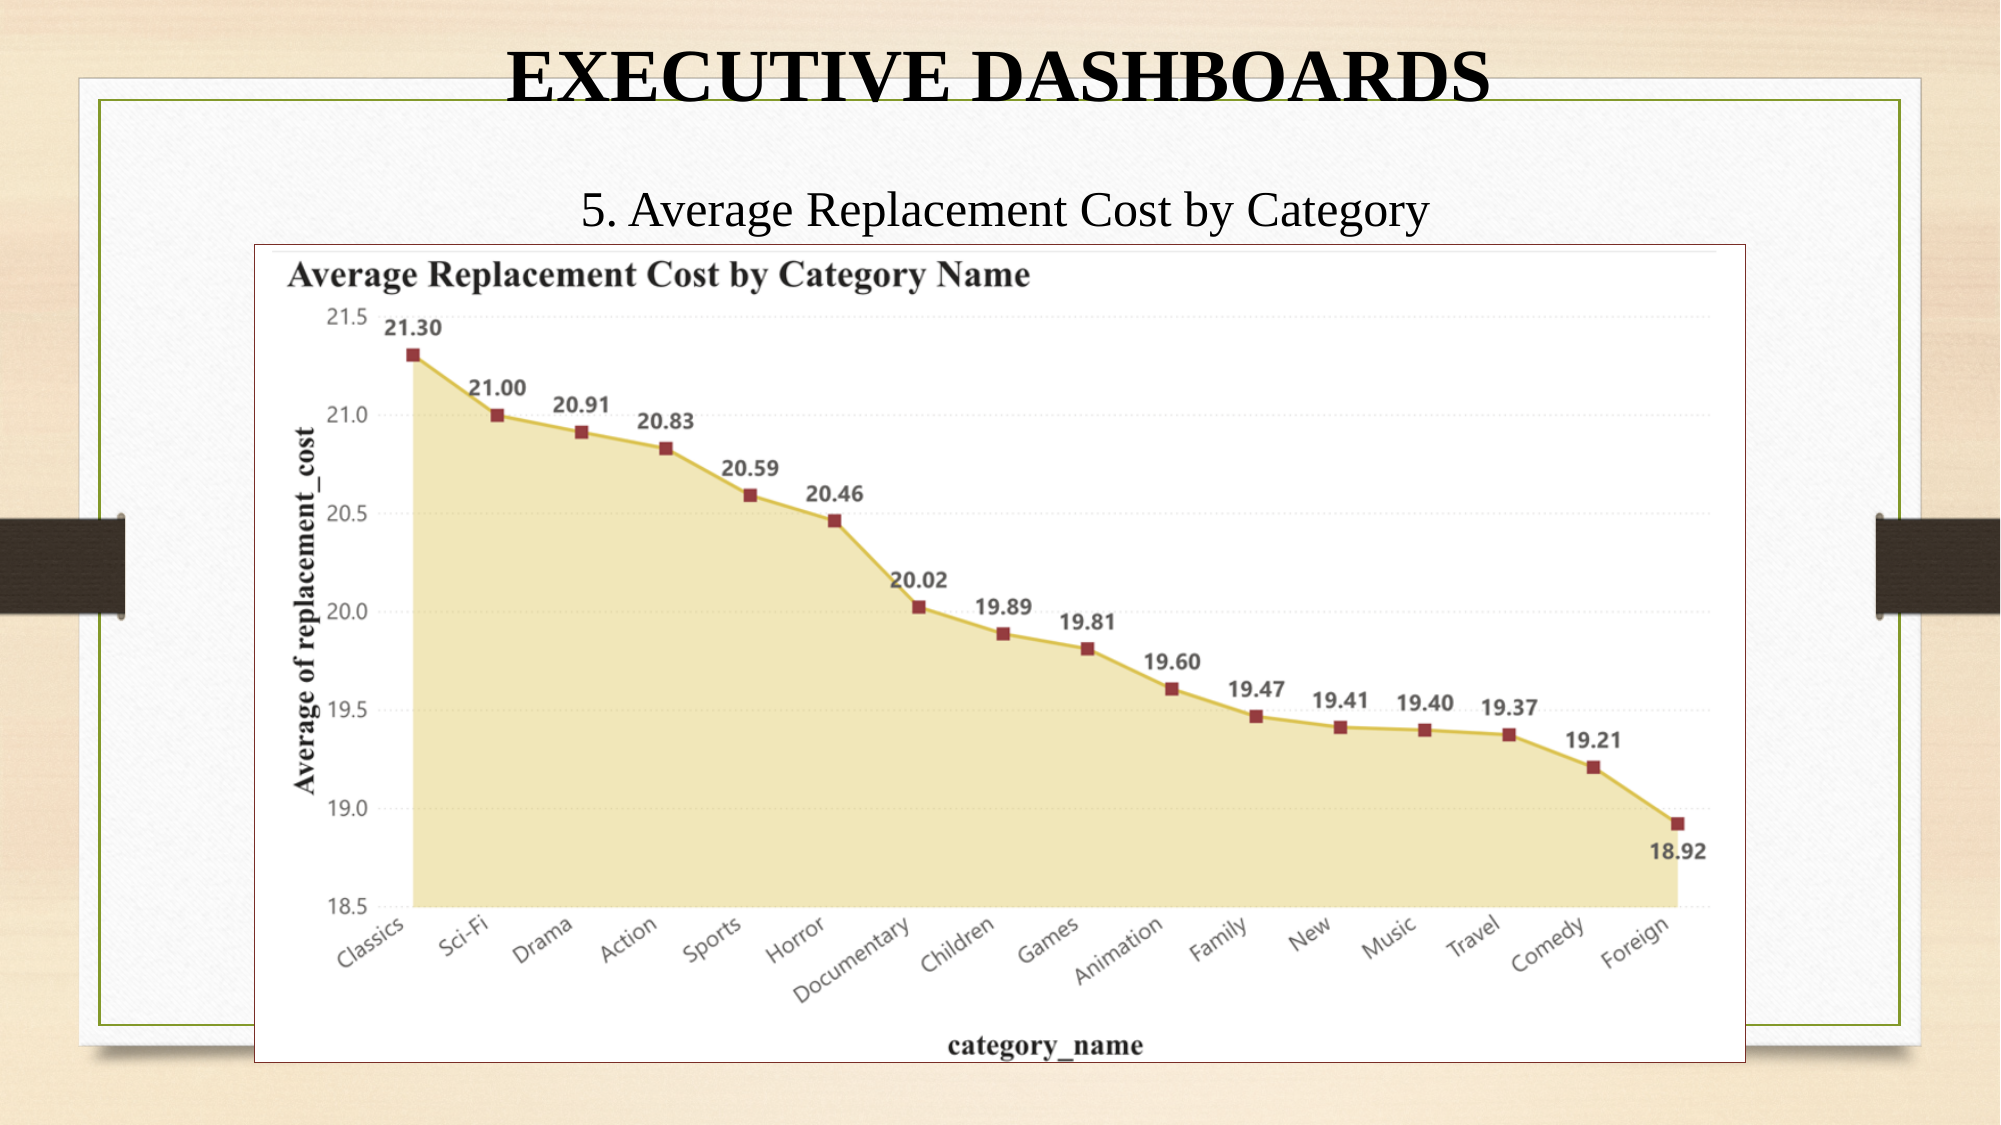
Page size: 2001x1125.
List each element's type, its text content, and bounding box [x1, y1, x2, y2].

picture [0, 0, 2001, 1125]
text_box EXECUTIVE DASHBOARDS [476, 18, 1524, 124]
text_box 5. Average Replacement Cost by Category [565, 168, 1479, 244]
